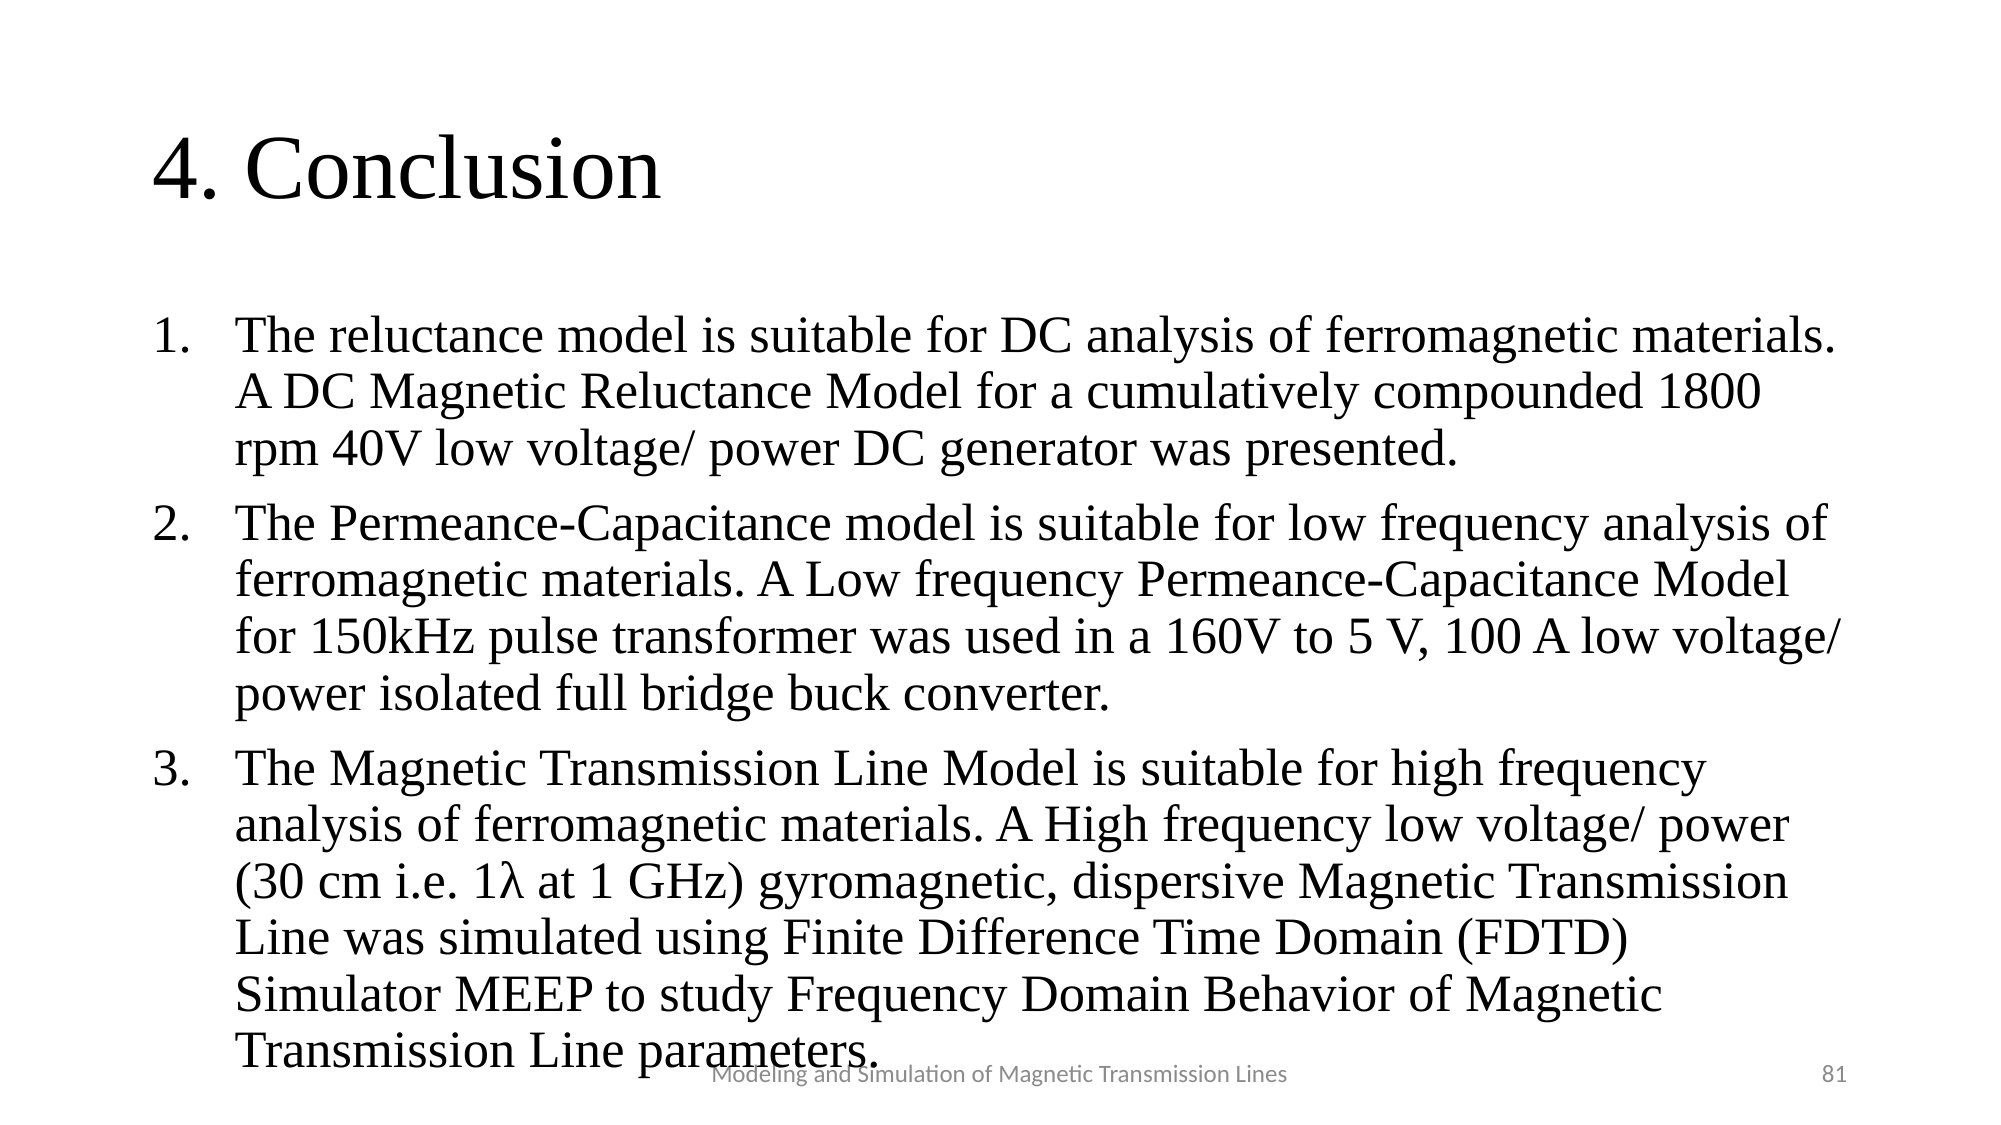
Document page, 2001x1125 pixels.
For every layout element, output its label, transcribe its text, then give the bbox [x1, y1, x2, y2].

list The reluctance model is suitable for DC analysis of ferromagnetic materials. A DC Magnetic Reluctance Model for a cumulatively compounded 1800 rpm 40V low voltage/ power DC generator was presented. The Permeance-Capacitance model is suitable for low frequency analysis of ferromagnetic materials. A Low frequency Permeance-Capacitance Model for 150kHz pulse transformer was used in a 160V to 5 V, 100 A low voltage/ power isolated full bridge buck converter. The Magnetic Transmission Line Model is suitable for high frequency analysis of ferromagnetic materials. A High frequency low voltage/ power (30 cm i.e. 1λ at 1 GHz) gyromagnetic, dispersive Magnetic Transmission Line was simulated using Finite Difference Time Domain (FDTD) Simulator MEEP to study Frequency Domain Behavior of Magnetic Transmission Line parameters. [137, 299, 1863, 1103]
slide_number 81 [1412, 1042, 1863, 1103]
title 4. Conclusion [137, 59, 1863, 278]
footer Modeling and Simulation of Magnetic Transmission Lines [662, 1042, 1338, 1103]
